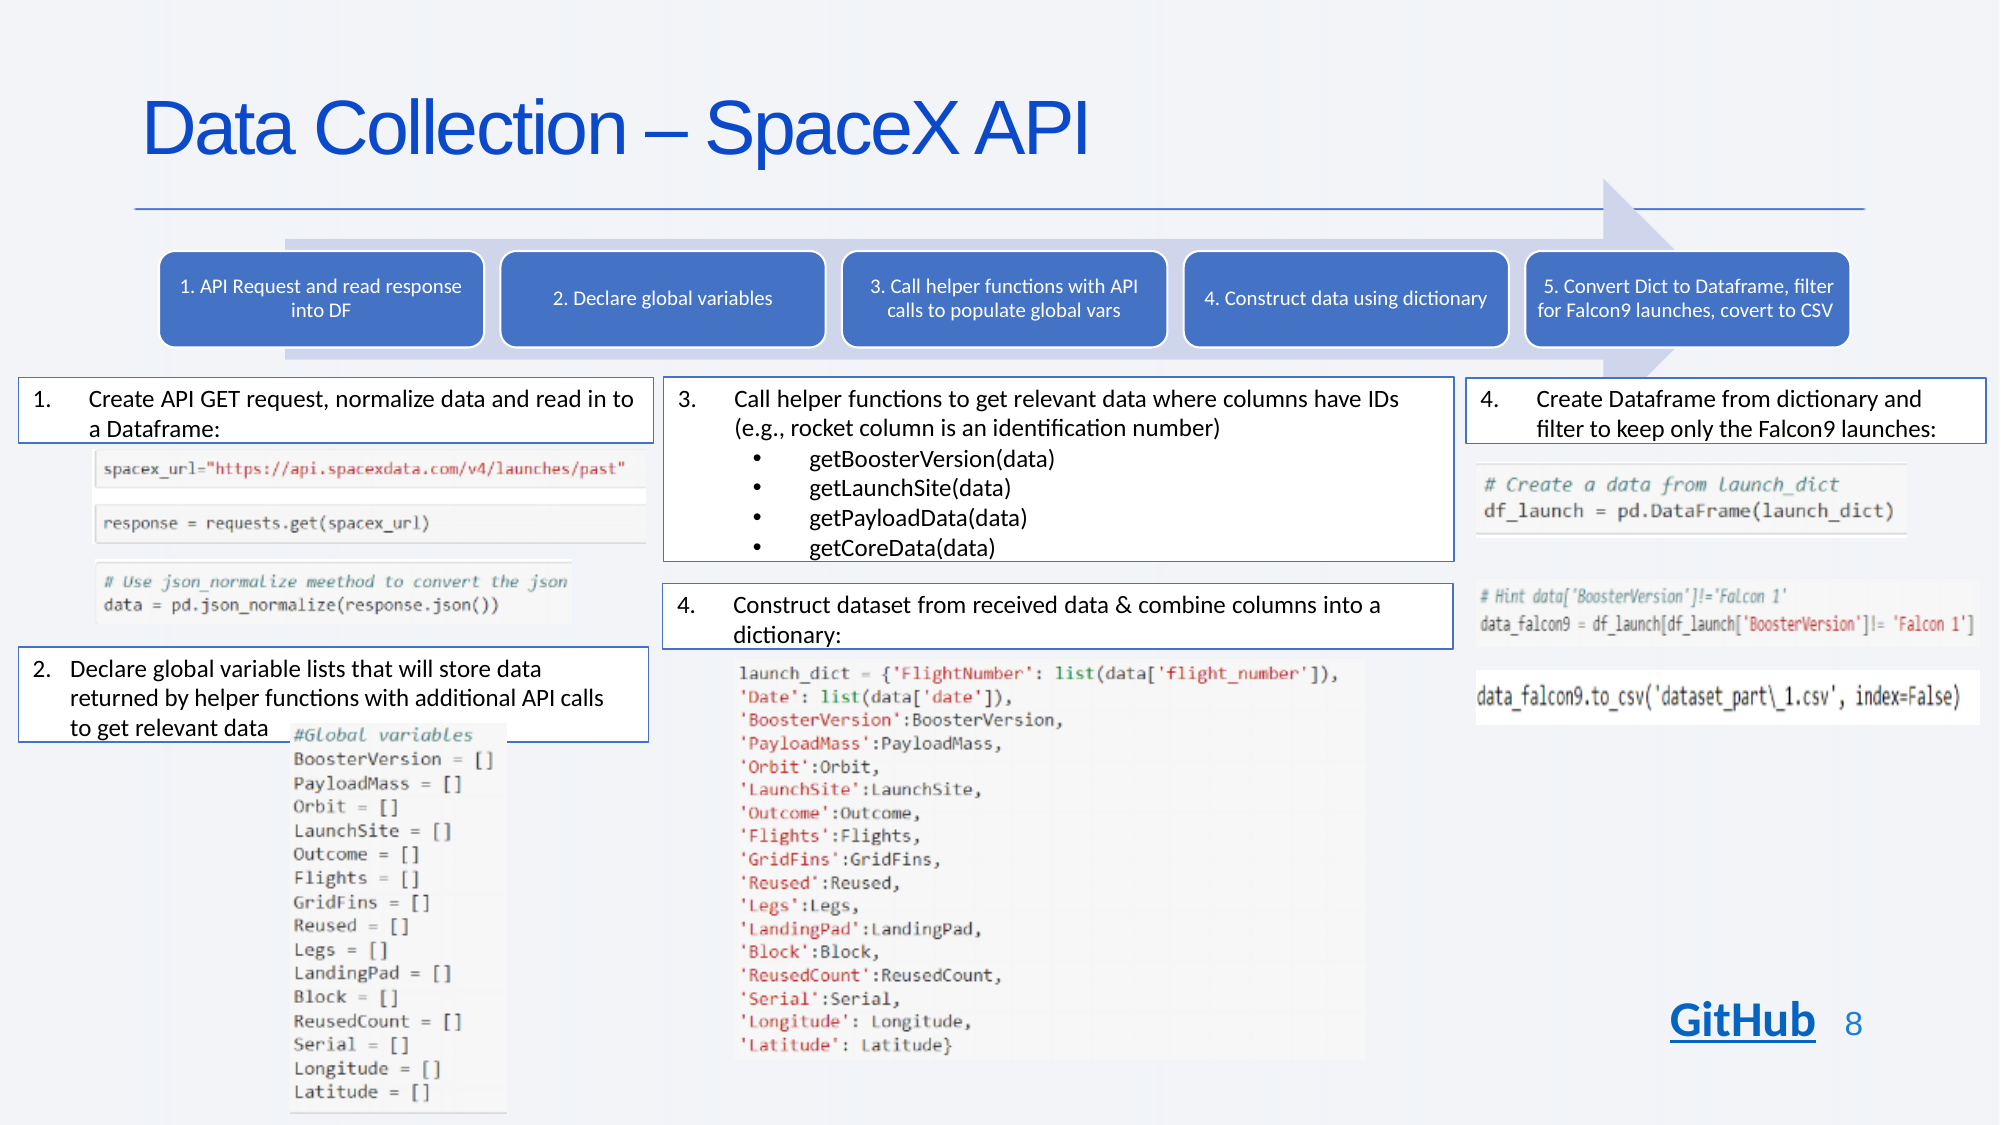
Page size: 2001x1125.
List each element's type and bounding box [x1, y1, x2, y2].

text_box [1465, 377, 1987, 848]
text_box [18, 646, 649, 1117]
text_box [662, 583, 1454, 1084]
text_box [0, 0, 2000, 1125]
text_box [18, 377, 654, 636]
